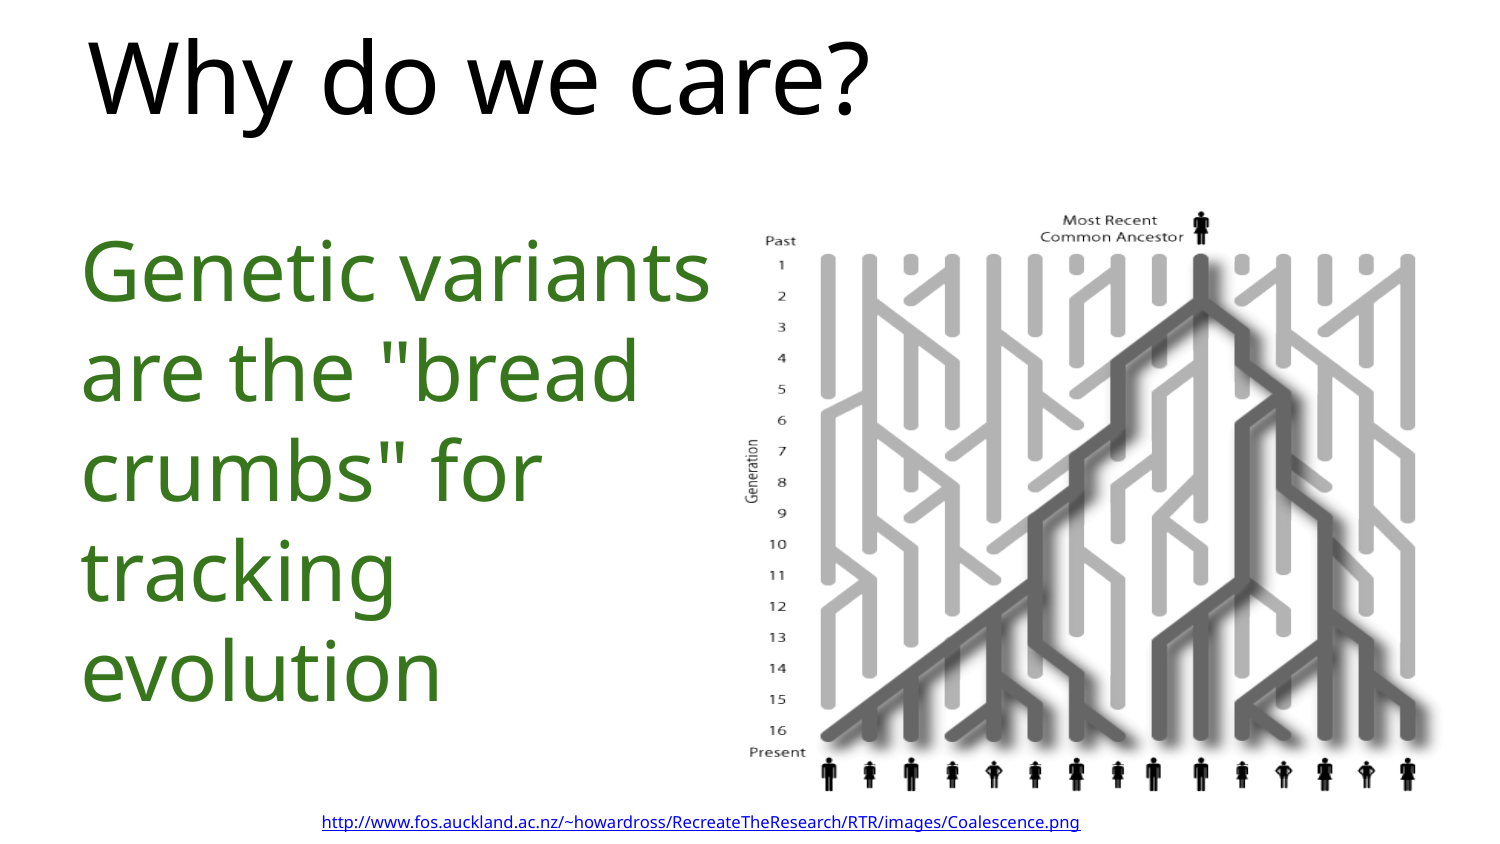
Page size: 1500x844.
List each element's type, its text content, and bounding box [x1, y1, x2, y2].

text_box http://www.fos.auckland.ac.nz/~howardross/RecreateTheResearch/RTR/images/Coalescence.png [0, 810, 1452, 836]
picture [735, 201, 1454, 812]
title Why do we care? [82, 21, 1415, 127]
list Genetic variants are the "bread crumbs" for tracking evolution [74, 426, 730, 511]
